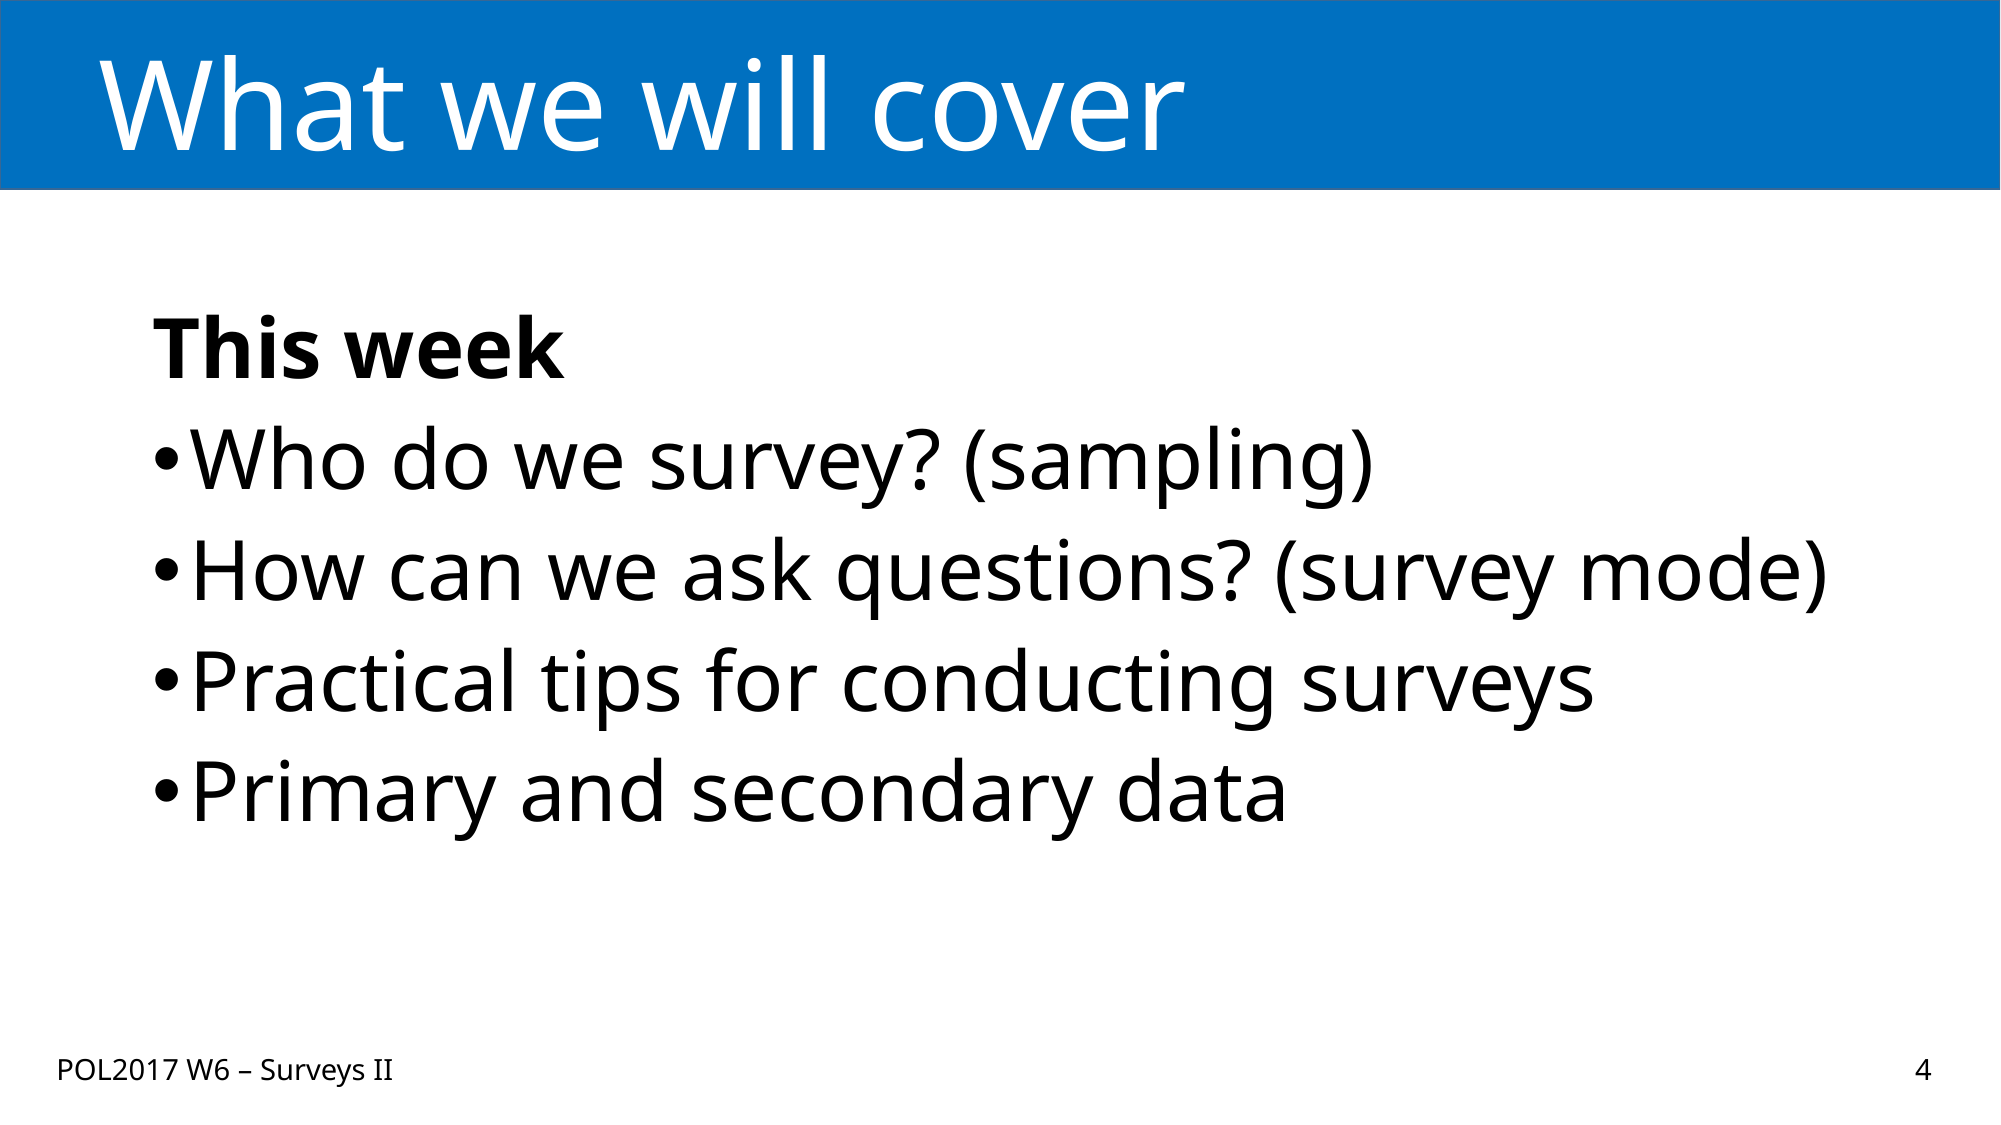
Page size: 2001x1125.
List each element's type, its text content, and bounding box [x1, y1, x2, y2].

footer POL2017 W6 – Surveys II [41, 1043, 675, 1104]
title What we will cover [83, 15, 2000, 205]
slide_number 4 [1524, 1043, 1947, 1104]
list This week Who do we survey? (sampling) How can we ask questions? (survey mode) Practical tips for conducting surveys Primary and secondary data [137, 299, 1863, 1014]
